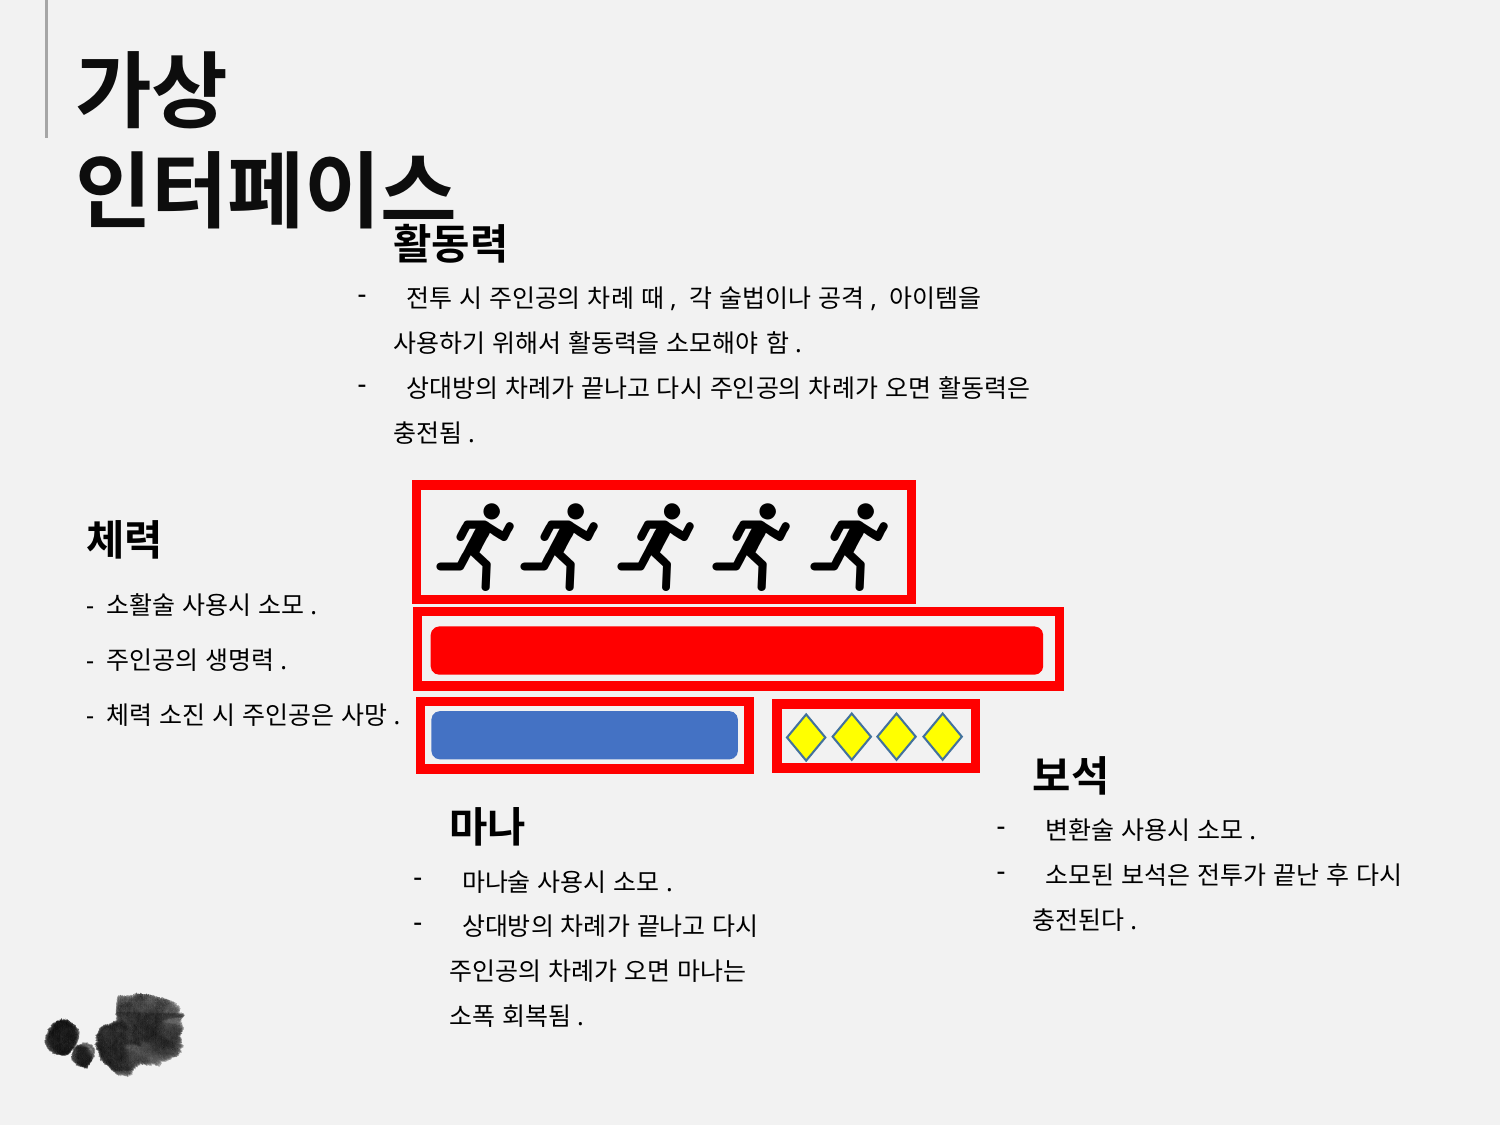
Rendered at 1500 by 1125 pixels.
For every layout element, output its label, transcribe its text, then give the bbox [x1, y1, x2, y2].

text_box 가상 인터페이스 [60, 30, 564, 246]
list 체력 - 소활술 사용시 소모. - 주인공의 생명력. - 체력 소진 시 주인공은 사망. [0, 481, 485, 836]
text_box 활동력 전투 시 주인공의 차례 때, 각 술법이나 공격, 아이템을 사용하기 위해서 활동력을 소모해야 함. 상대방의 차례가 끝나고 다시 주인공의 차례가 오면 활동력은 충전됨. [303, 185, 1060, 455]
text_box 보석 변환술 사용시 소모. 소모된 보석은 전투가 끝난 후 다시 충전된다. [942, 717, 1475, 942]
picture [23, 968, 215, 1095]
text_box [416, 611, 1060, 687]
text_box [416, 484, 913, 600]
text_box 마나 마나술 사용시 소모. 상대방의 차례가 끝나고 다시 주인공의 차례가 오면 마나는 소폭 회복됨. [359, 768, 810, 1038]
picture [426, 498, 898, 596]
text_box [776, 703, 977, 769]
text_box [419, 701, 750, 770]
